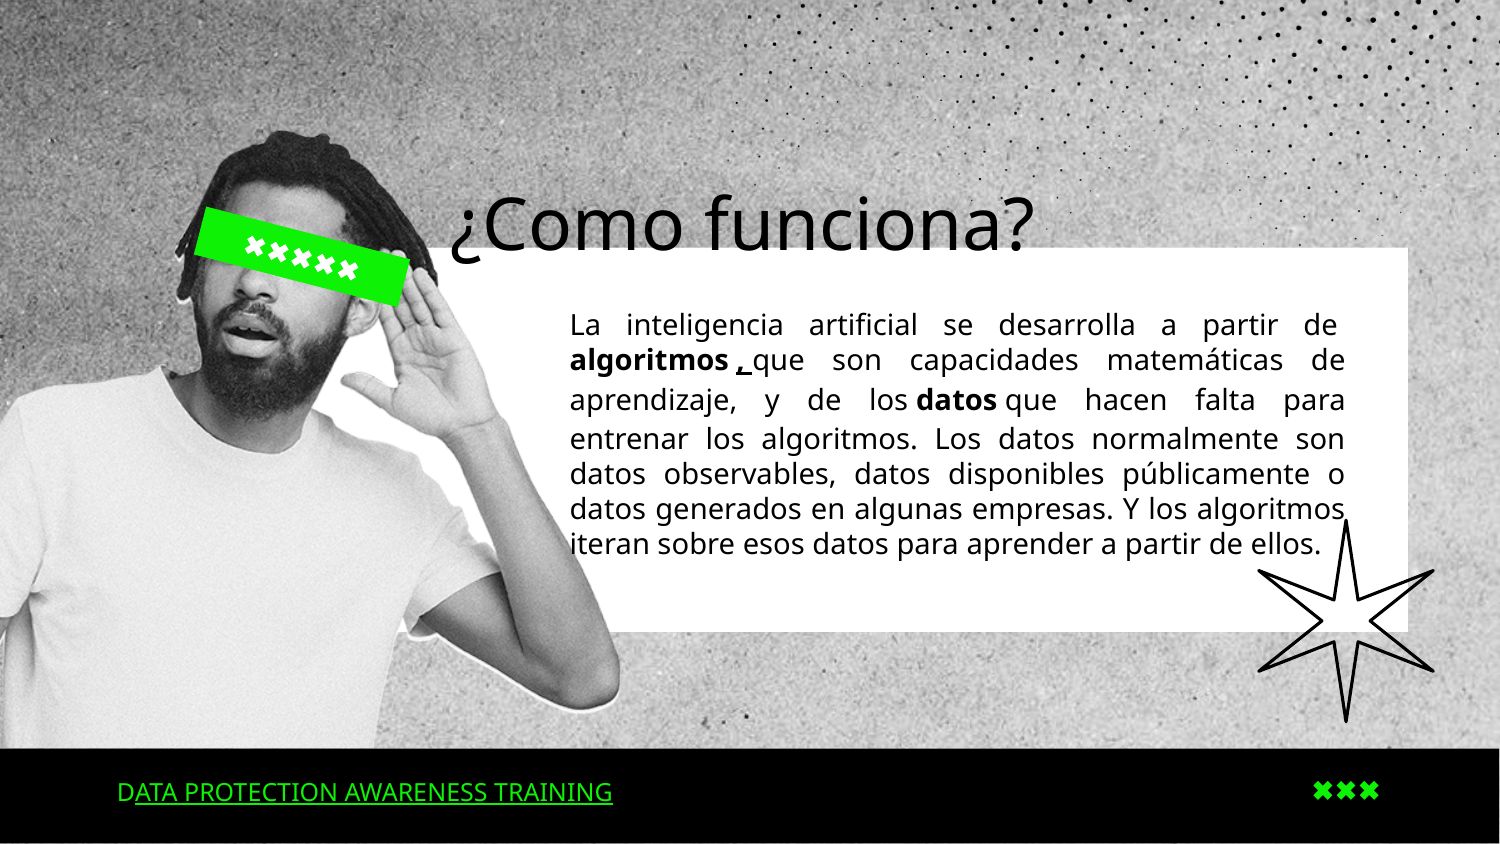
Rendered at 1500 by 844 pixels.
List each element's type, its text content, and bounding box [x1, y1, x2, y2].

text_box [642, 247, 1408, 599]
text_box DATA PROTECTION AWARENESS TRAINING [116, 771, 713, 815]
subtitle La inteligencia artificial se desarrolla a partir de algoritmos , que son capacidades matemáticas de aprendizaje, y de los datos que hacen falta para entrenar los algoritmos. Los datos normalmente son datos observables, datos disponibles públicamente o datos generados en algunas empresas. Y los algoritmos iteran sobre esos datos para aprender a partir de ellos. [642, 306, 1347, 640]
title ¿Como funciona? [642, 177, 1093, 273]
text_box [193, 206, 411, 308]
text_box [1308, 776, 1384, 805]
text_box [1372, 592, 1408, 632]
picture [0, 0, 1500, 749]
text_box [1258, 520, 1434, 722]
